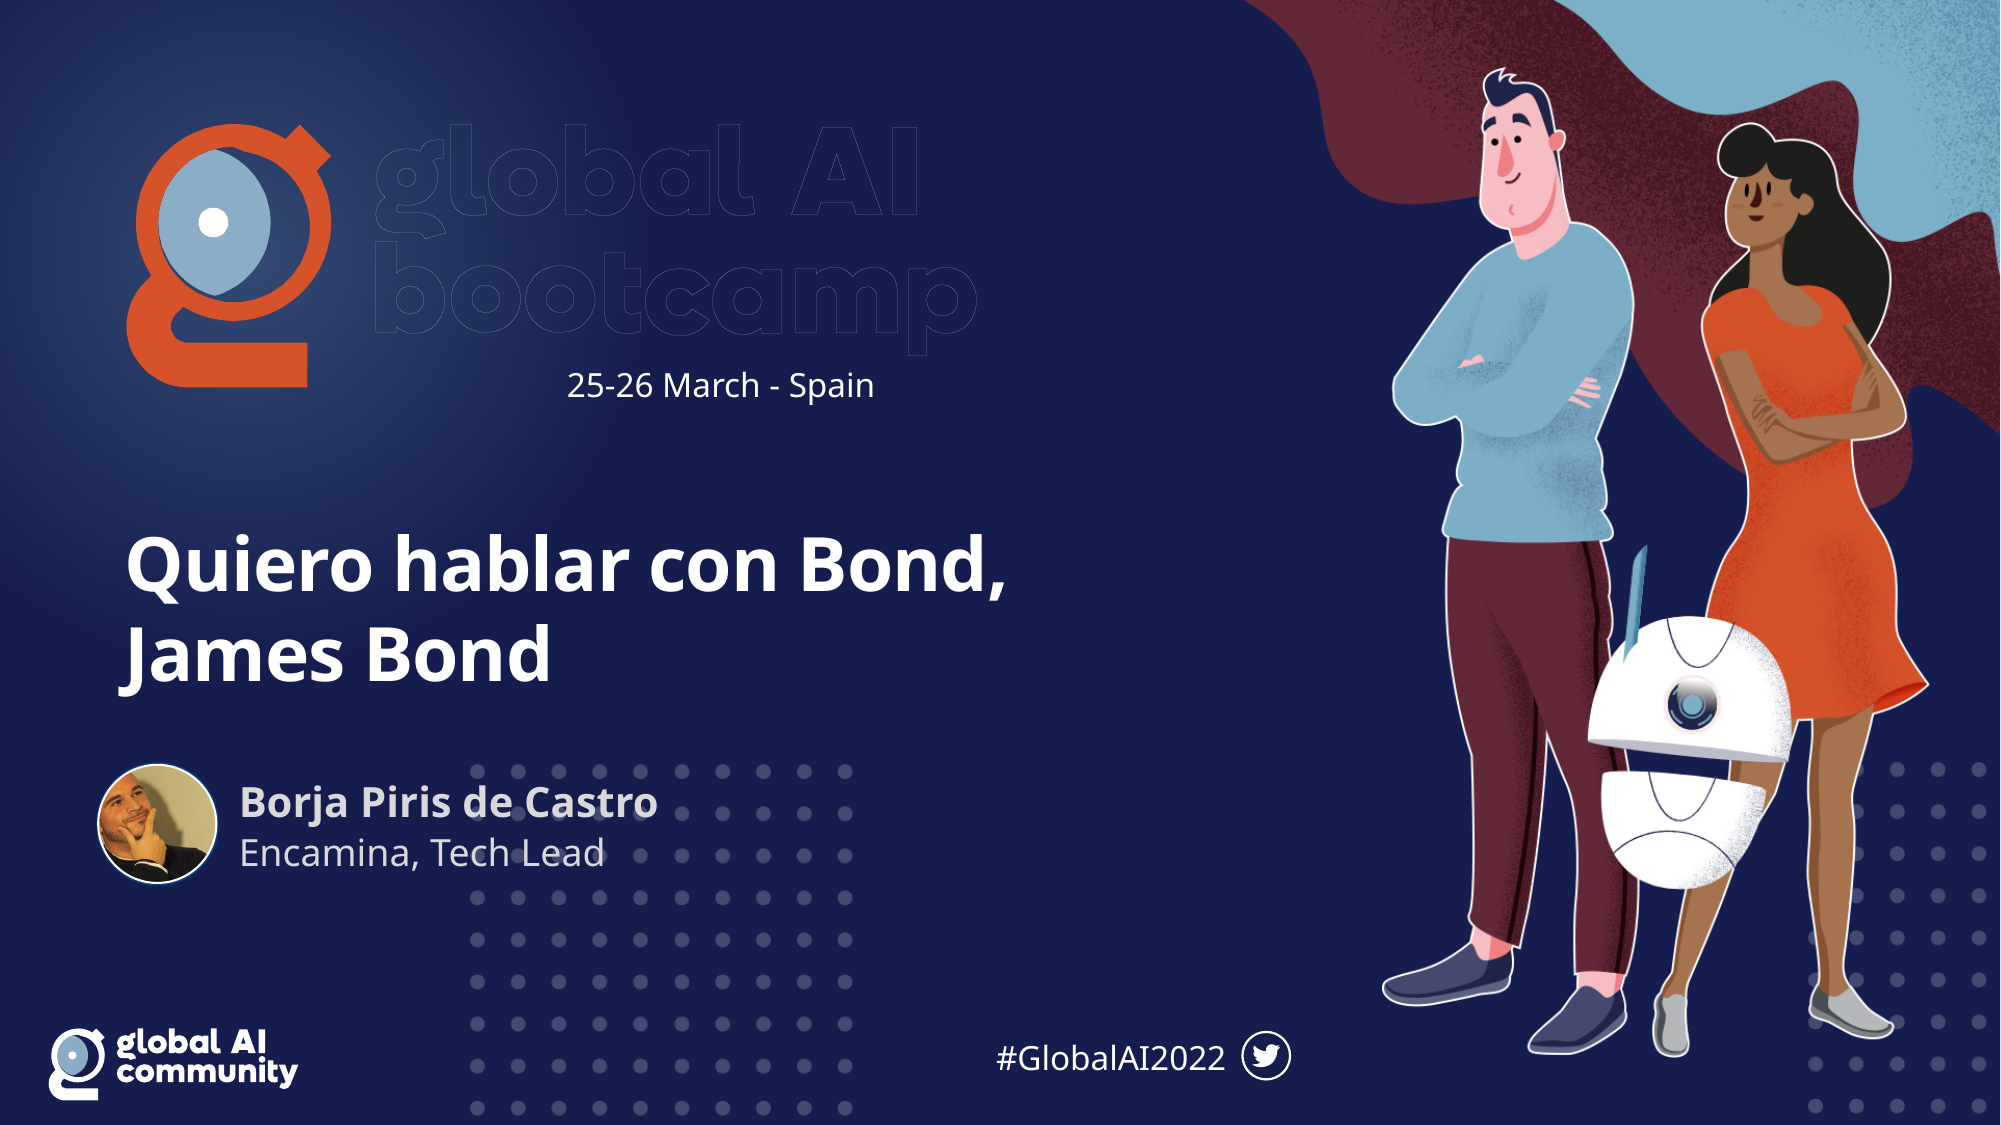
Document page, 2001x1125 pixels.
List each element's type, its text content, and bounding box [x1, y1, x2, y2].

picture [0, 0, 2001, 1125]
list Encamina, Tech Lead [238, 828, 1143, 875]
list Borja Piris de Castro [238, 775, 1143, 827]
title Quiero hablar con Bond, James Bond [124, 514, 1117, 696]
